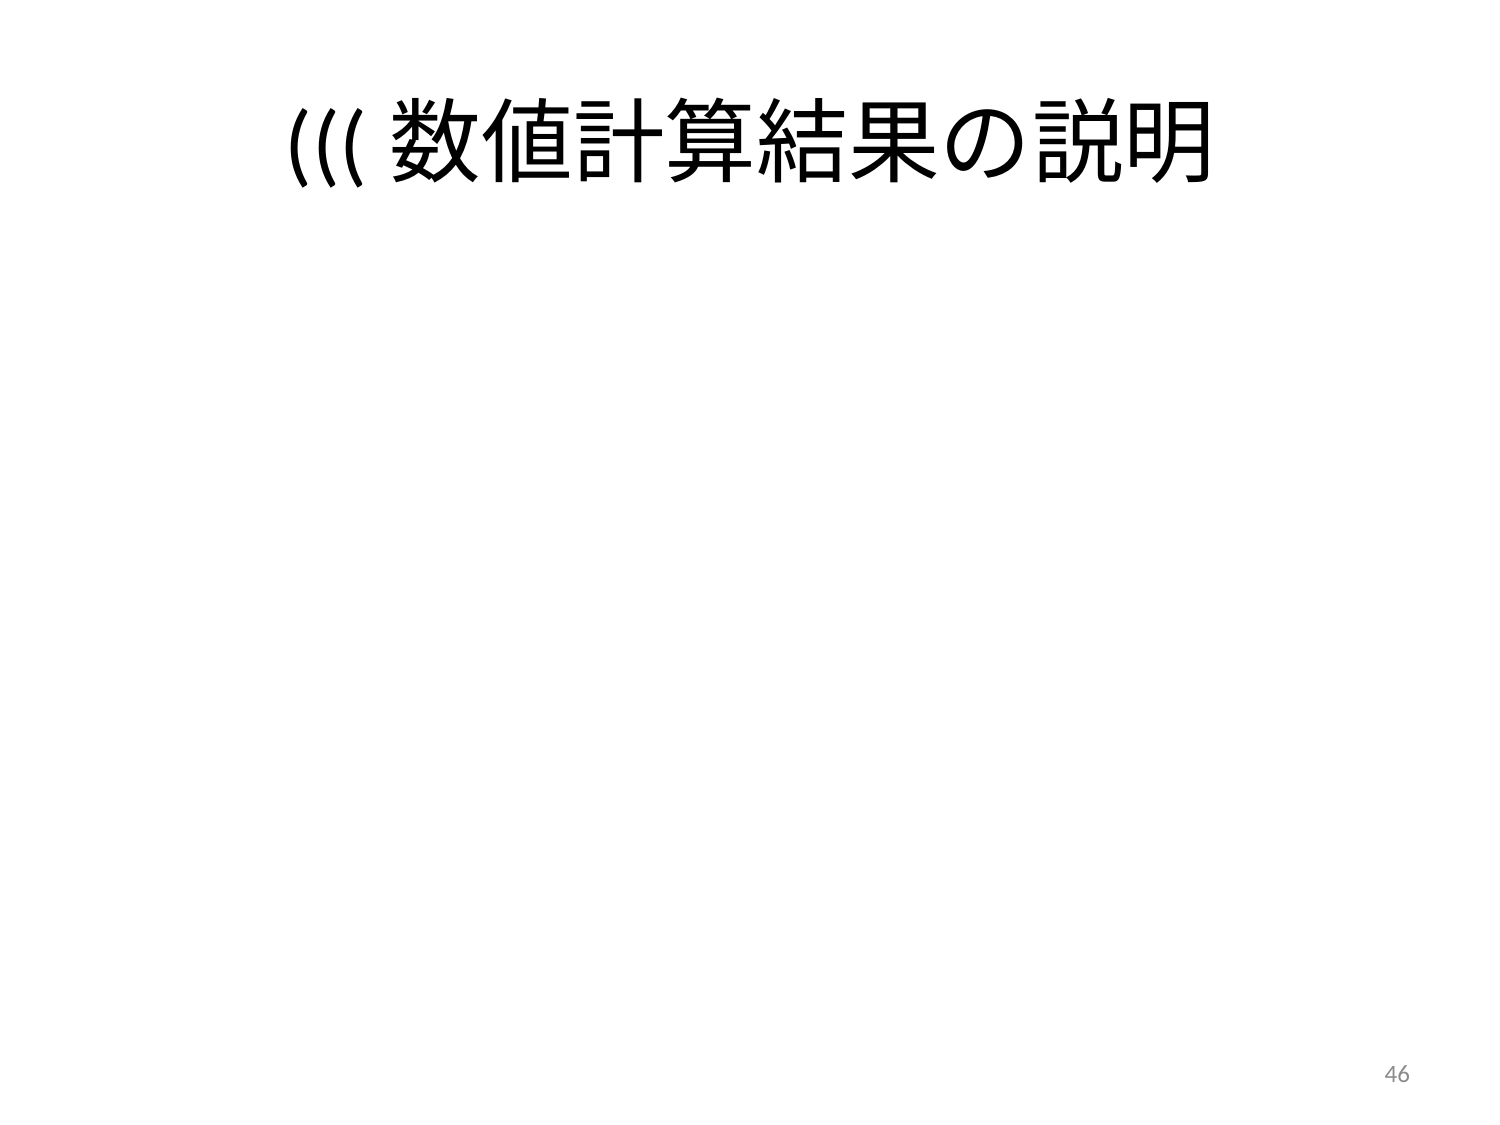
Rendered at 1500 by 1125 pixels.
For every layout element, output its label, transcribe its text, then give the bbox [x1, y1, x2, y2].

slide_number 46 [1074, 1042, 1425, 1103]
title (((数値計算結果の説明 [75, 45, 1425, 233]
